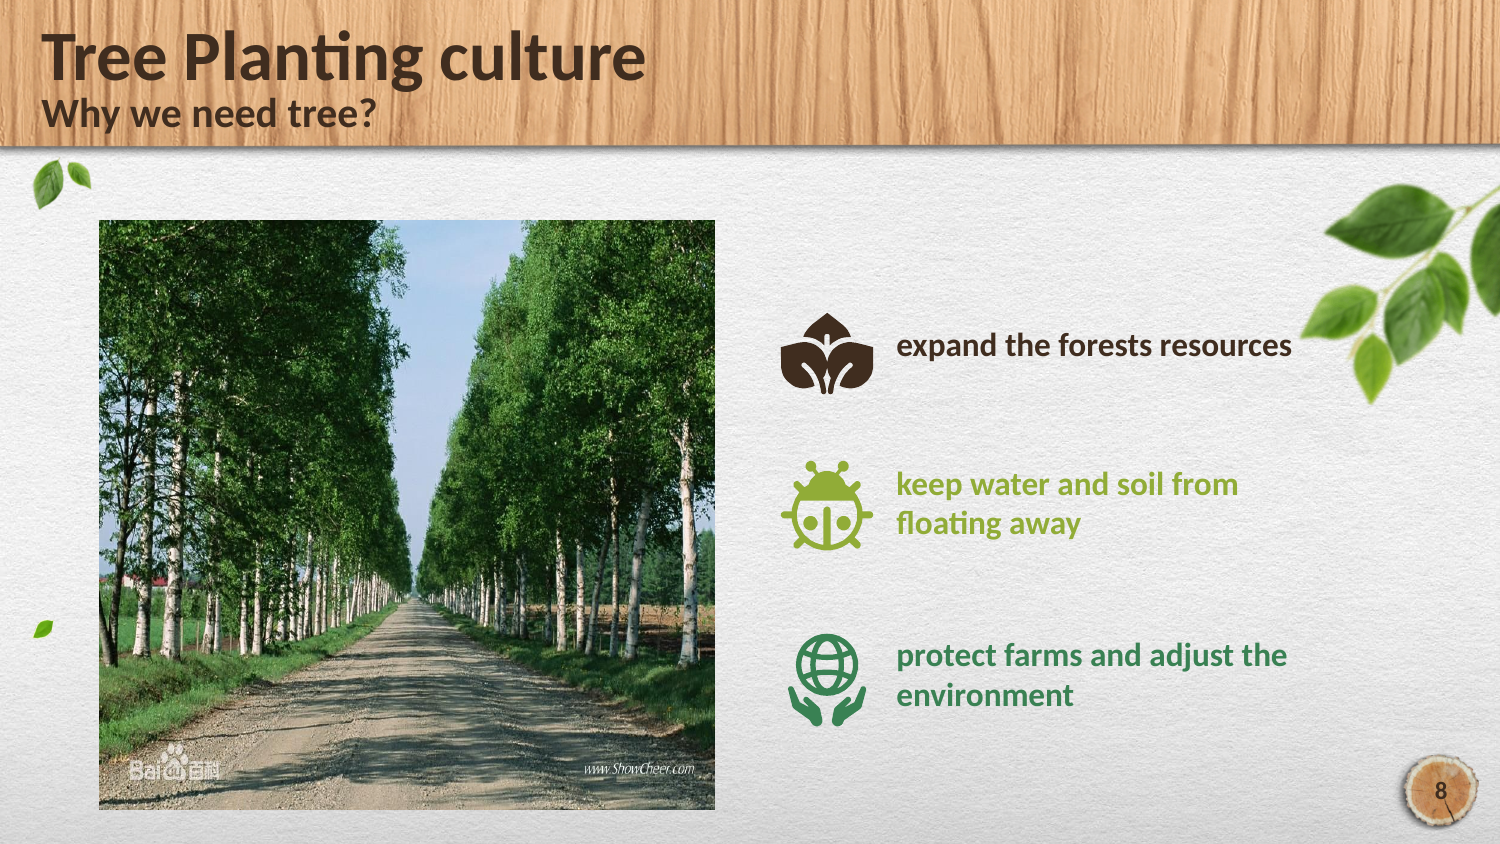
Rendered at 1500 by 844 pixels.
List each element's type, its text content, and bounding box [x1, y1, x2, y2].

picture [0, 0, 1500, 811]
list Tree Planting culture [41, 9, 1471, 86]
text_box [787, 592, 1300, 727]
picture [1388, 751, 1480, 833]
list Why we need tree? [41, 86, 1471, 137]
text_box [29, 156, 92, 208]
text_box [780, 312, 1300, 395]
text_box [780, 420, 1300, 551]
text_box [29, 617, 94, 739]
